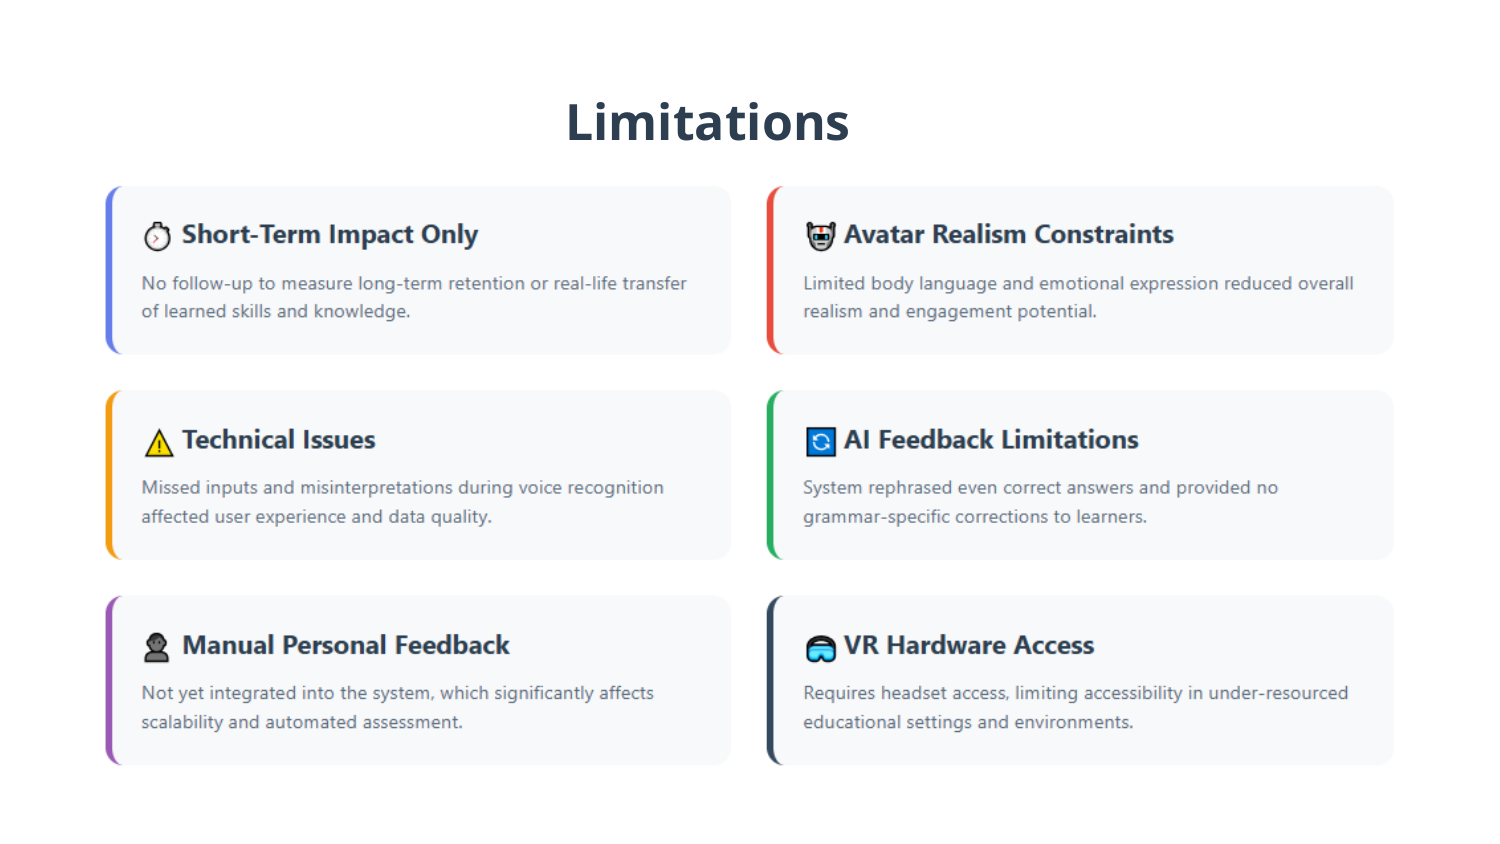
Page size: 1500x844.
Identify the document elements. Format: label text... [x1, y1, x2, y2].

text_box Limitations [454, 63, 963, 146]
picture [48, 162, 1452, 774]
